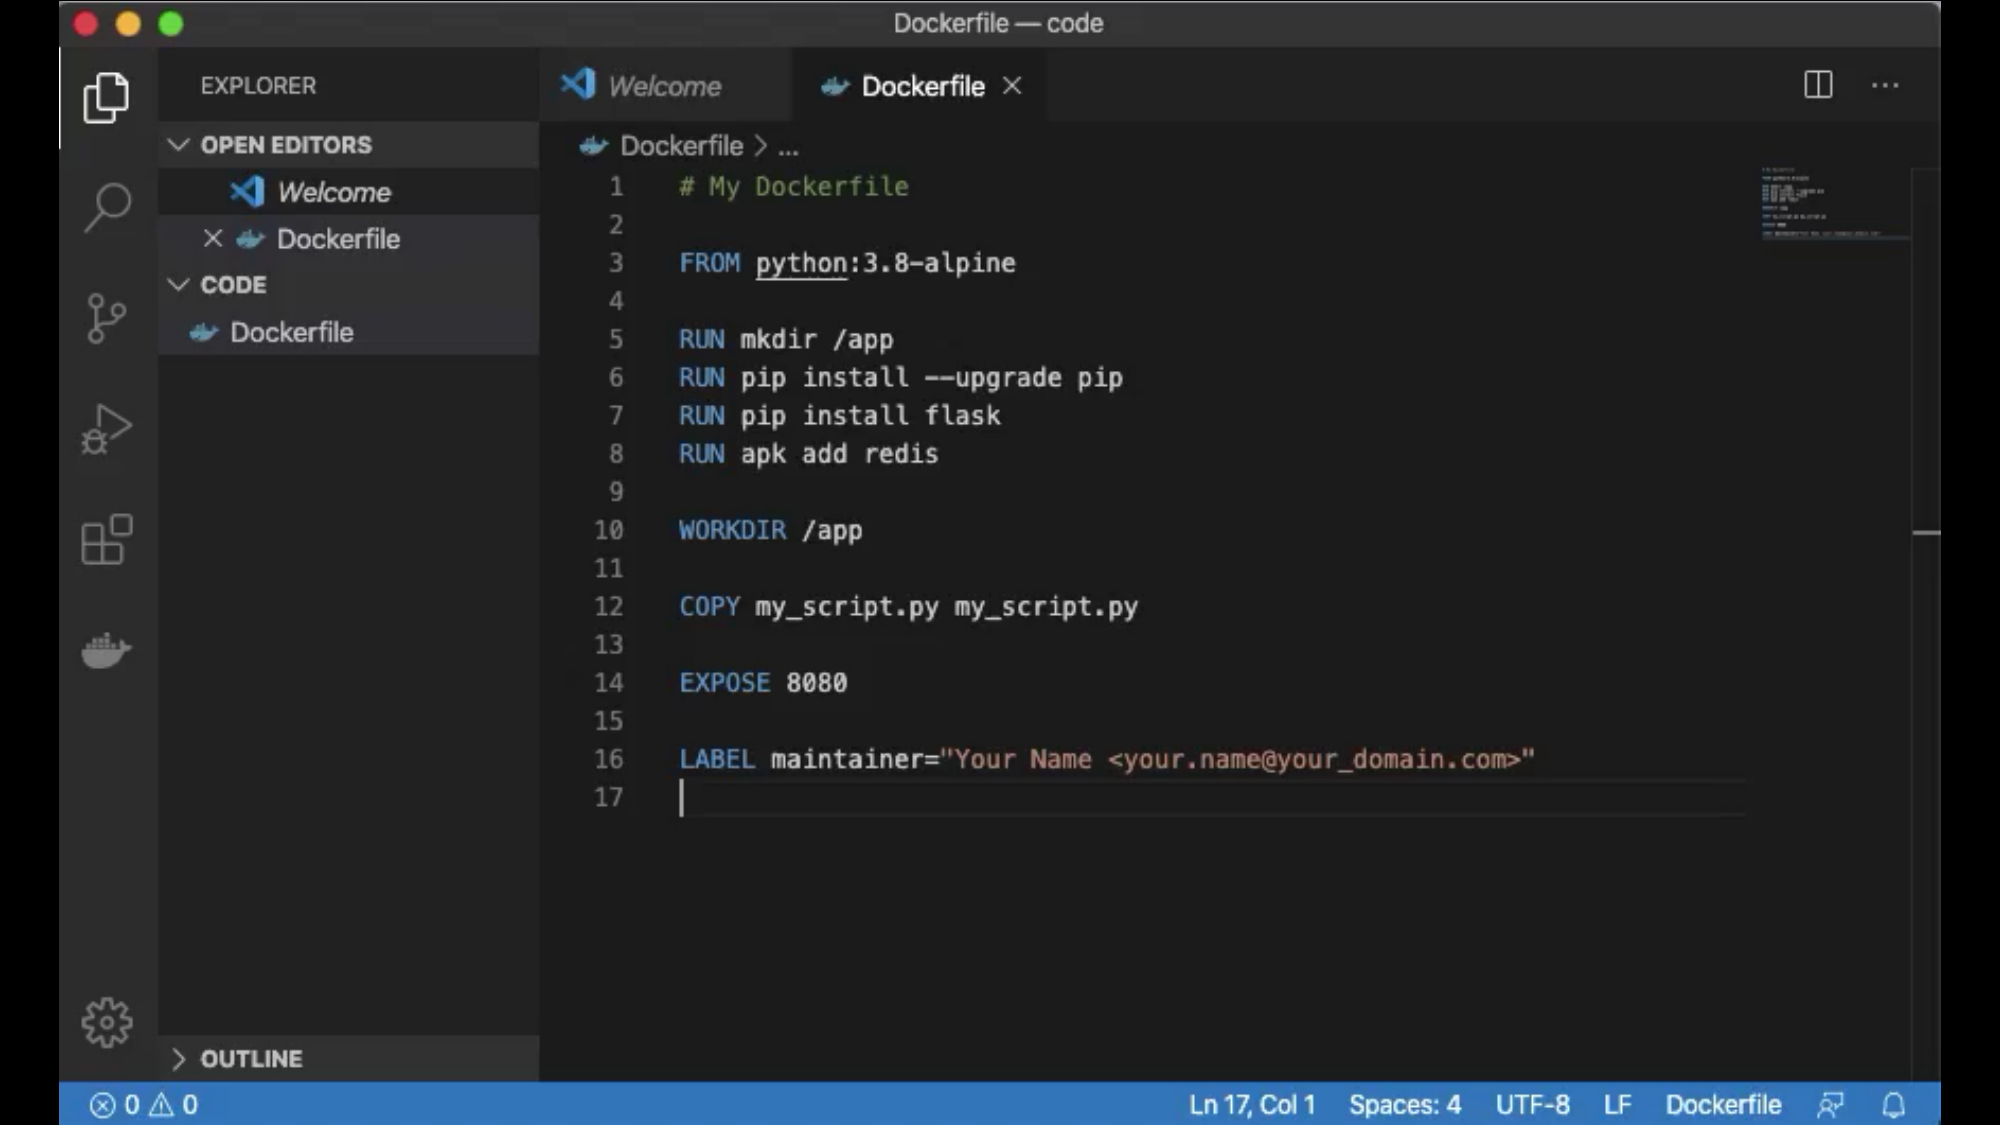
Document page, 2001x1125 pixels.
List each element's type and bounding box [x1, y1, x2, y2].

text_box [58, 0, 1942, 1125]
